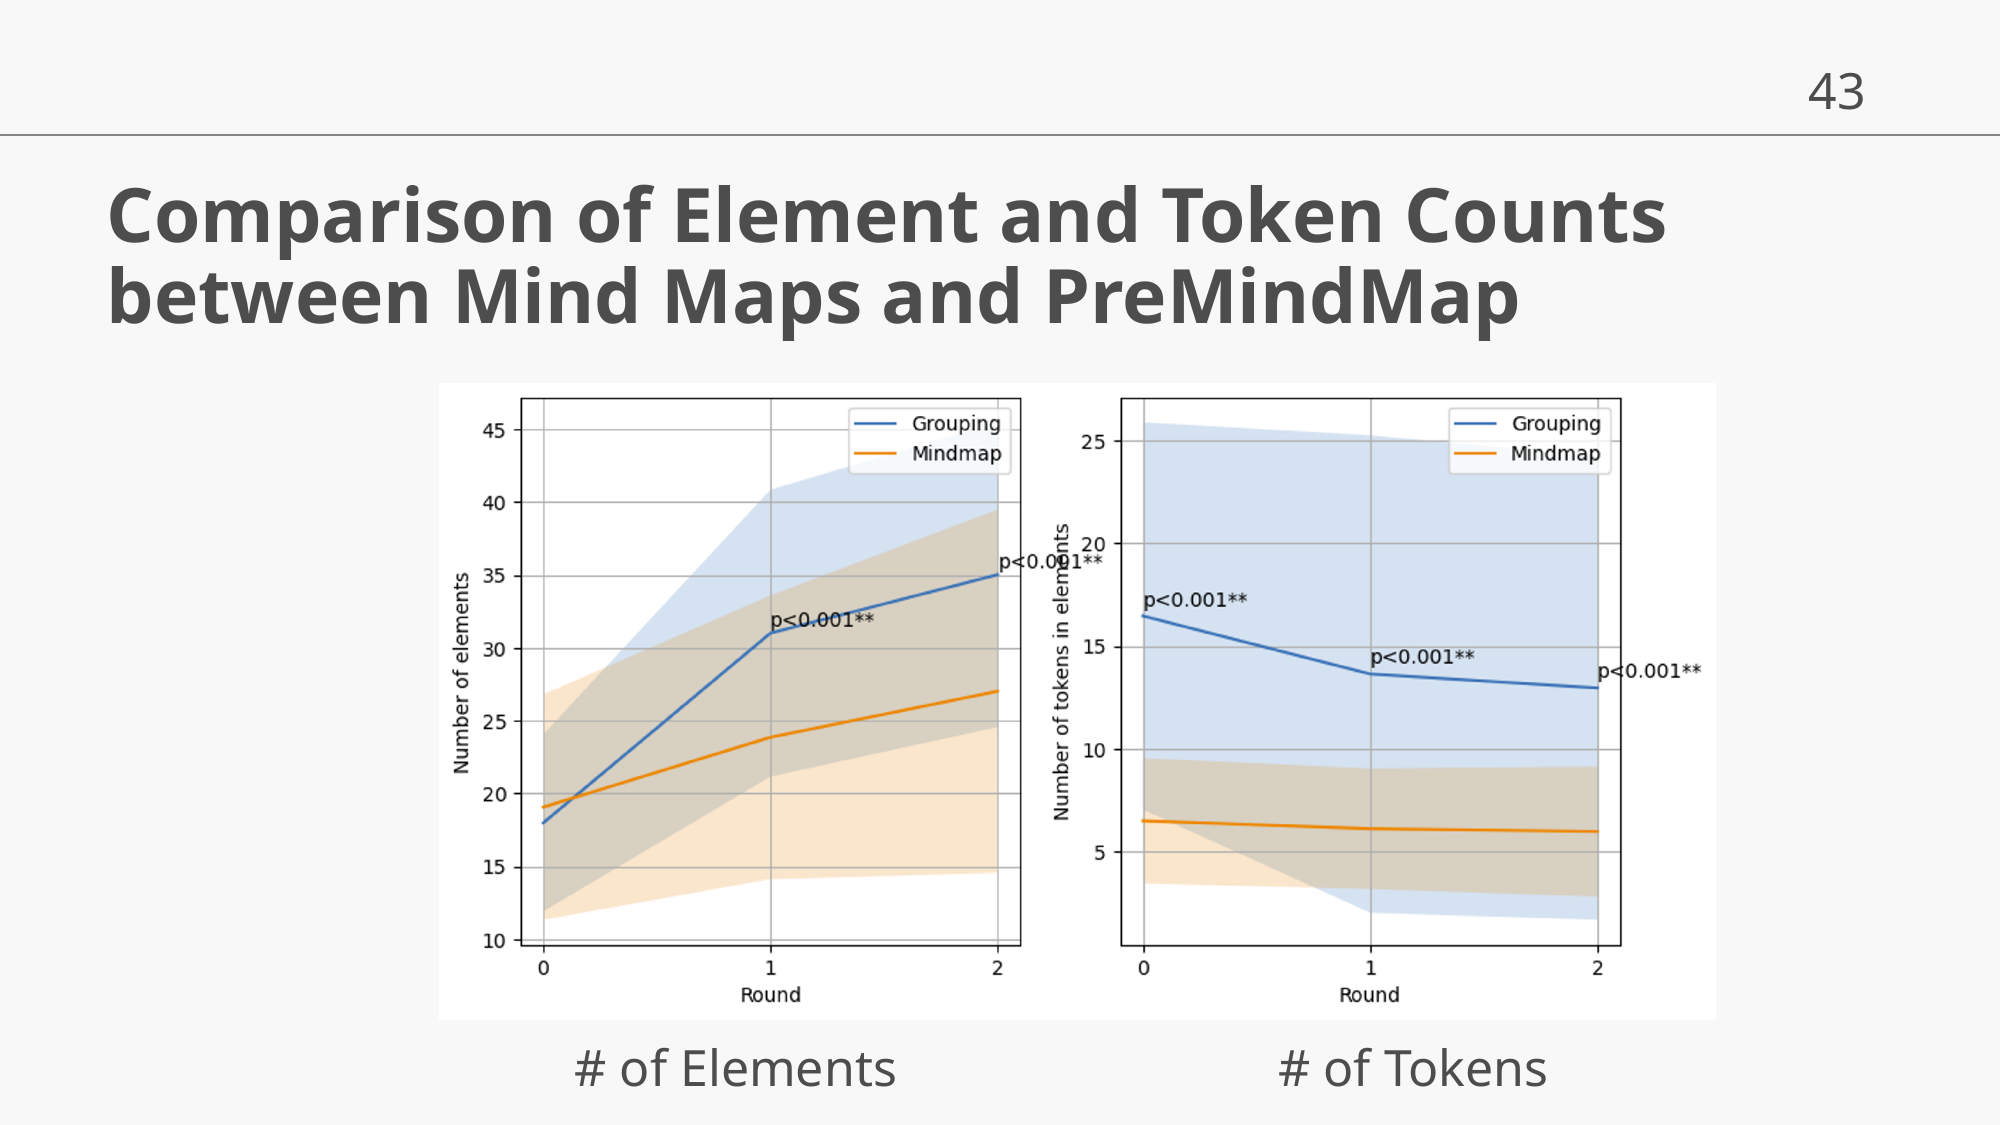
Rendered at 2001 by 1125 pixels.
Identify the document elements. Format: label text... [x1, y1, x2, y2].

text_box # of Elements [559, 1029, 974, 1105]
title Comparison of Element and Token Counts between Mind Maps and PreMindMap [91, 182, 1913, 337]
picture [439, 383, 1716, 1020]
text_box # of Tokens [1263, 1029, 1588, 1105]
